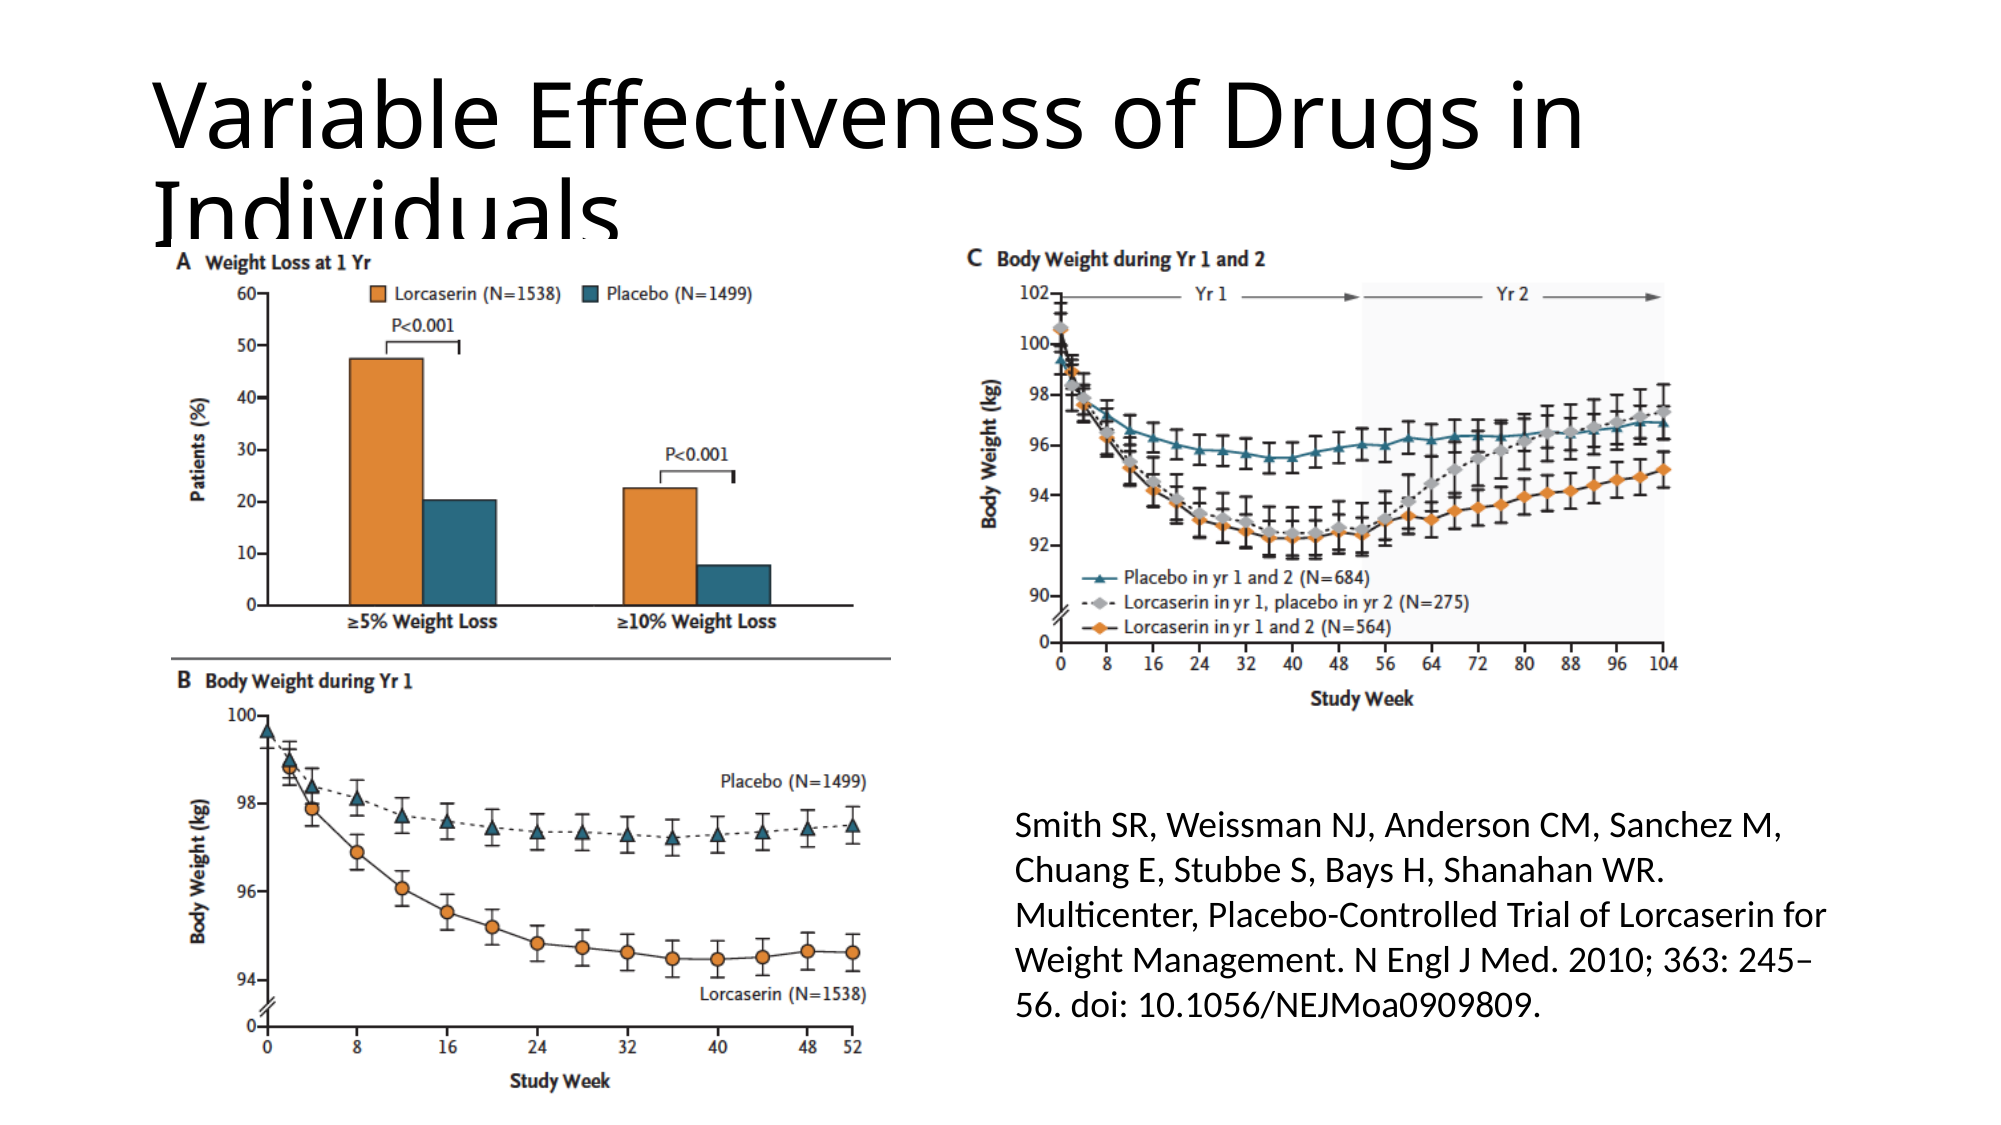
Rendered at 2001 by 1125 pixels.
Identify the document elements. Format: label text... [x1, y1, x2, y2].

picture [171, 239, 891, 1104]
title Variable Effectiveness of Drugs in Individuals [137, 59, 1863, 278]
text_box Smith SR, Weissman NJ, Anderson CM, Sanchez M, Chuang E, Stubbe S, Bays H, Shanahan WR. Multicenter, Placebo-Controlled Trial of Lorcaserin for Weight Management. N Engl J Med. 2010; 363: 245–56. doi: 10.1056/NEJMoa0909809. [999, 792, 1843, 1078]
picture [963, 239, 1696, 732]
